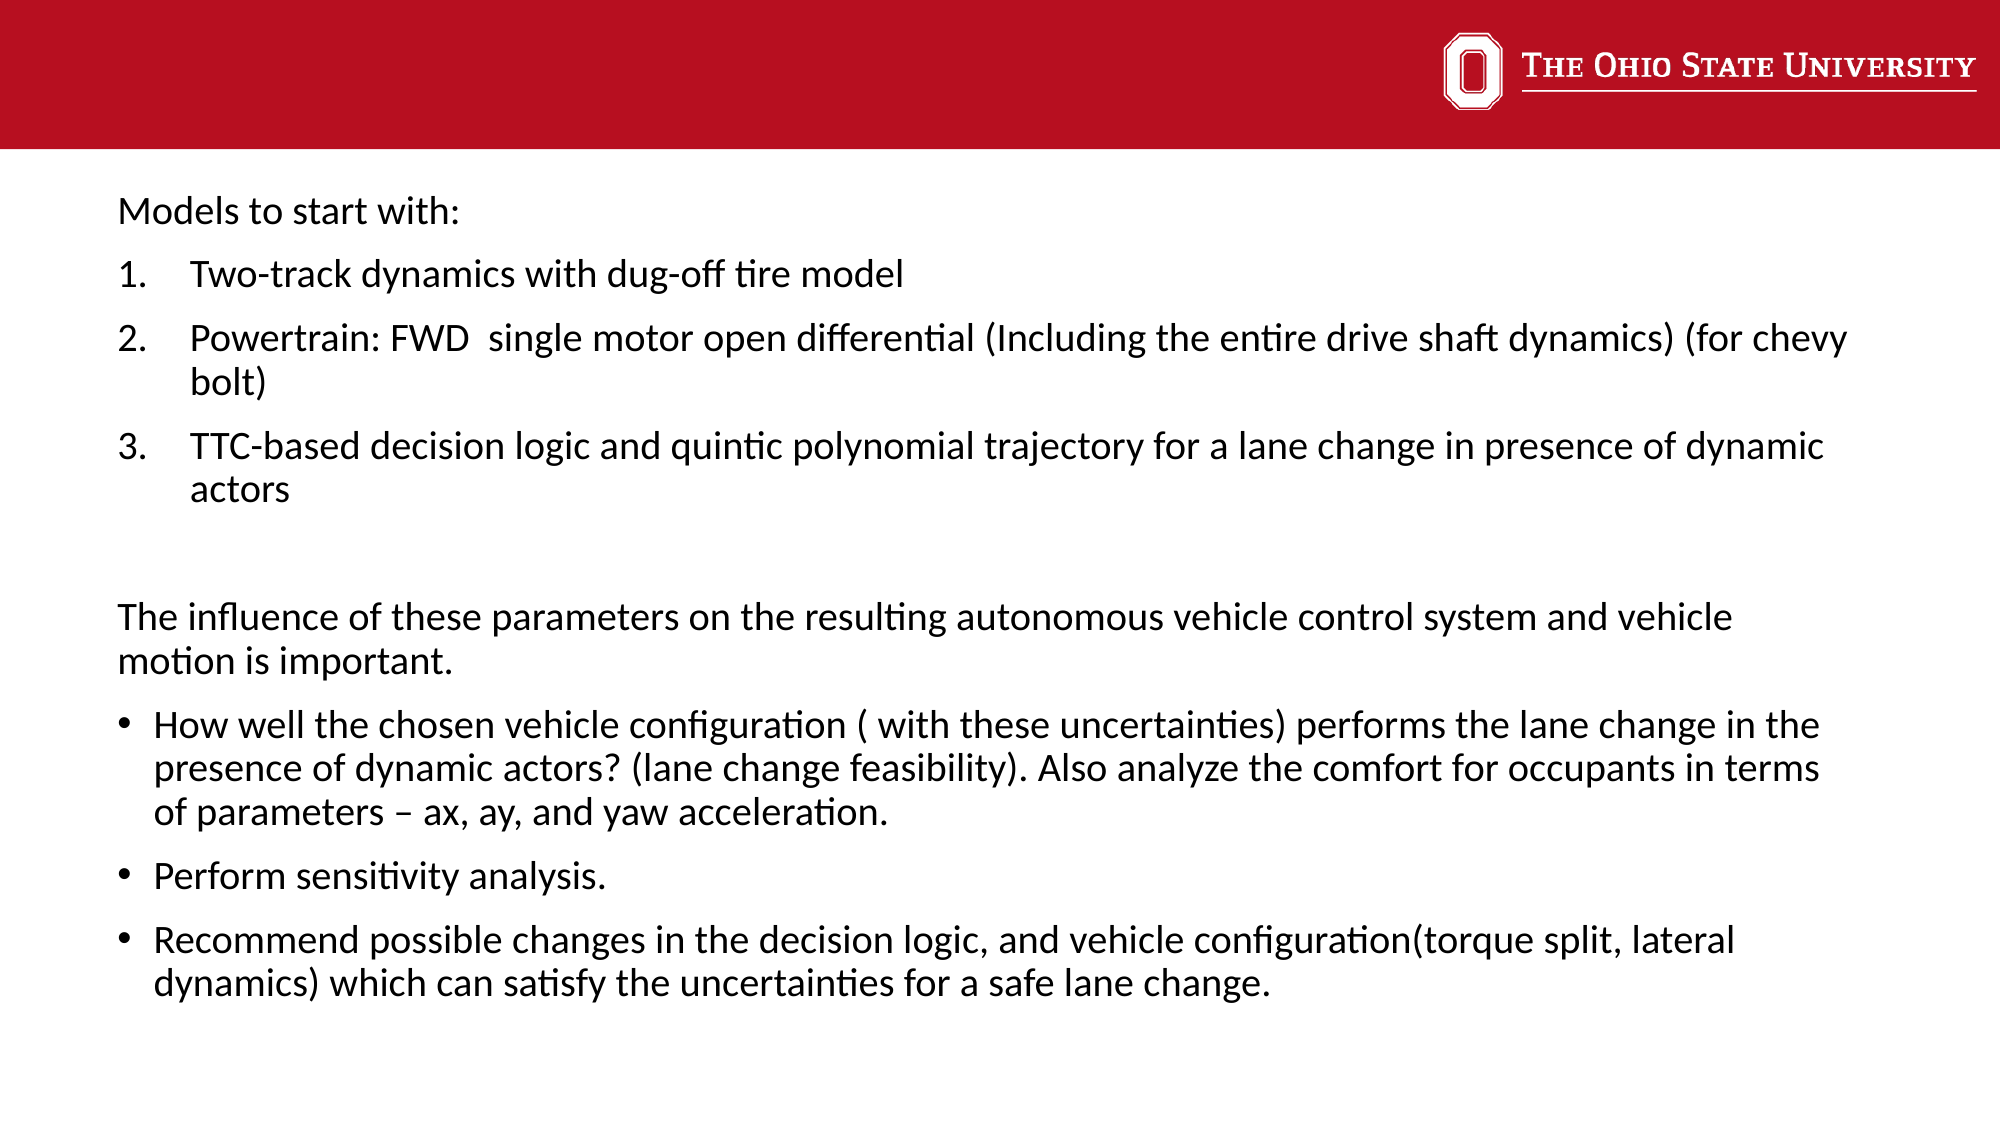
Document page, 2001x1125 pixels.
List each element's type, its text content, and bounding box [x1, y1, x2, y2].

list Models to start with: Two-track dynamics with dug-off tire model Powertrain: FWD single motor open differential (Including the entire drive shaft dynamics) (for chevy bolt) TTC-based decision logic and quintic polynomial trajectory for a lane change in presence of dynamic actors The influence of these parameters on the resulting autonomous vehicle control system and vehicle motion is important. How well the chosen vehicle configuration ( with these uncertainties) performs the lane change in the presence of dynamic actors? (lane change feasibility). Also analyze the comfort for occupants in terms of parameters – ax, ay, and yaw acceleration. Perform sensitivity analysis. Recommend possible changes in the decision logic, and vehicle configuration(torque split, lateral dynamics) which can satisfy the uncertainties for a safe lane change. [109, 181, 1864, 1014]
picture [1443, 32, 1977, 110]
